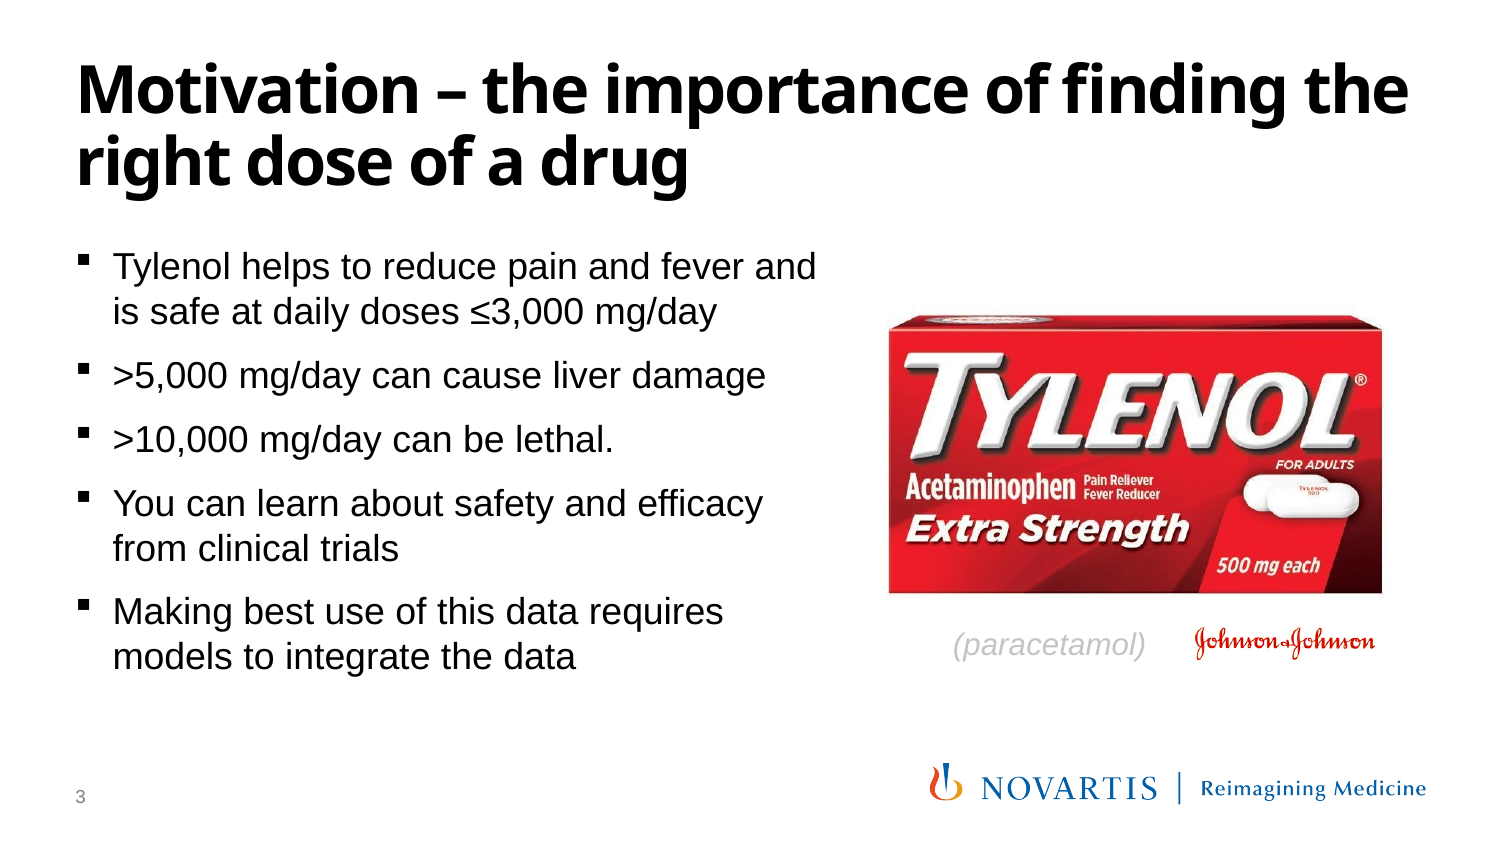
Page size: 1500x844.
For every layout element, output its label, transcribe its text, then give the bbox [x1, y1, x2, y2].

list Tylenol helps to reduce pain and fever and is safe at daily doses ≤3,000 mg/day >5,000 mg/day can cause liver damage >10,000 mg/day can be lethal. You can learn about safety and efficacy from clinical trials Making best use of this data requires models to integrate the data [75, 242, 827, 743]
title Motivation – the importance of finding the right dose of a drug [75, 56, 1425, 214]
picture [874, 247, 1395, 708]
picture [886, 733, 1469, 843]
slide_number 3 [75, 784, 113, 822]
